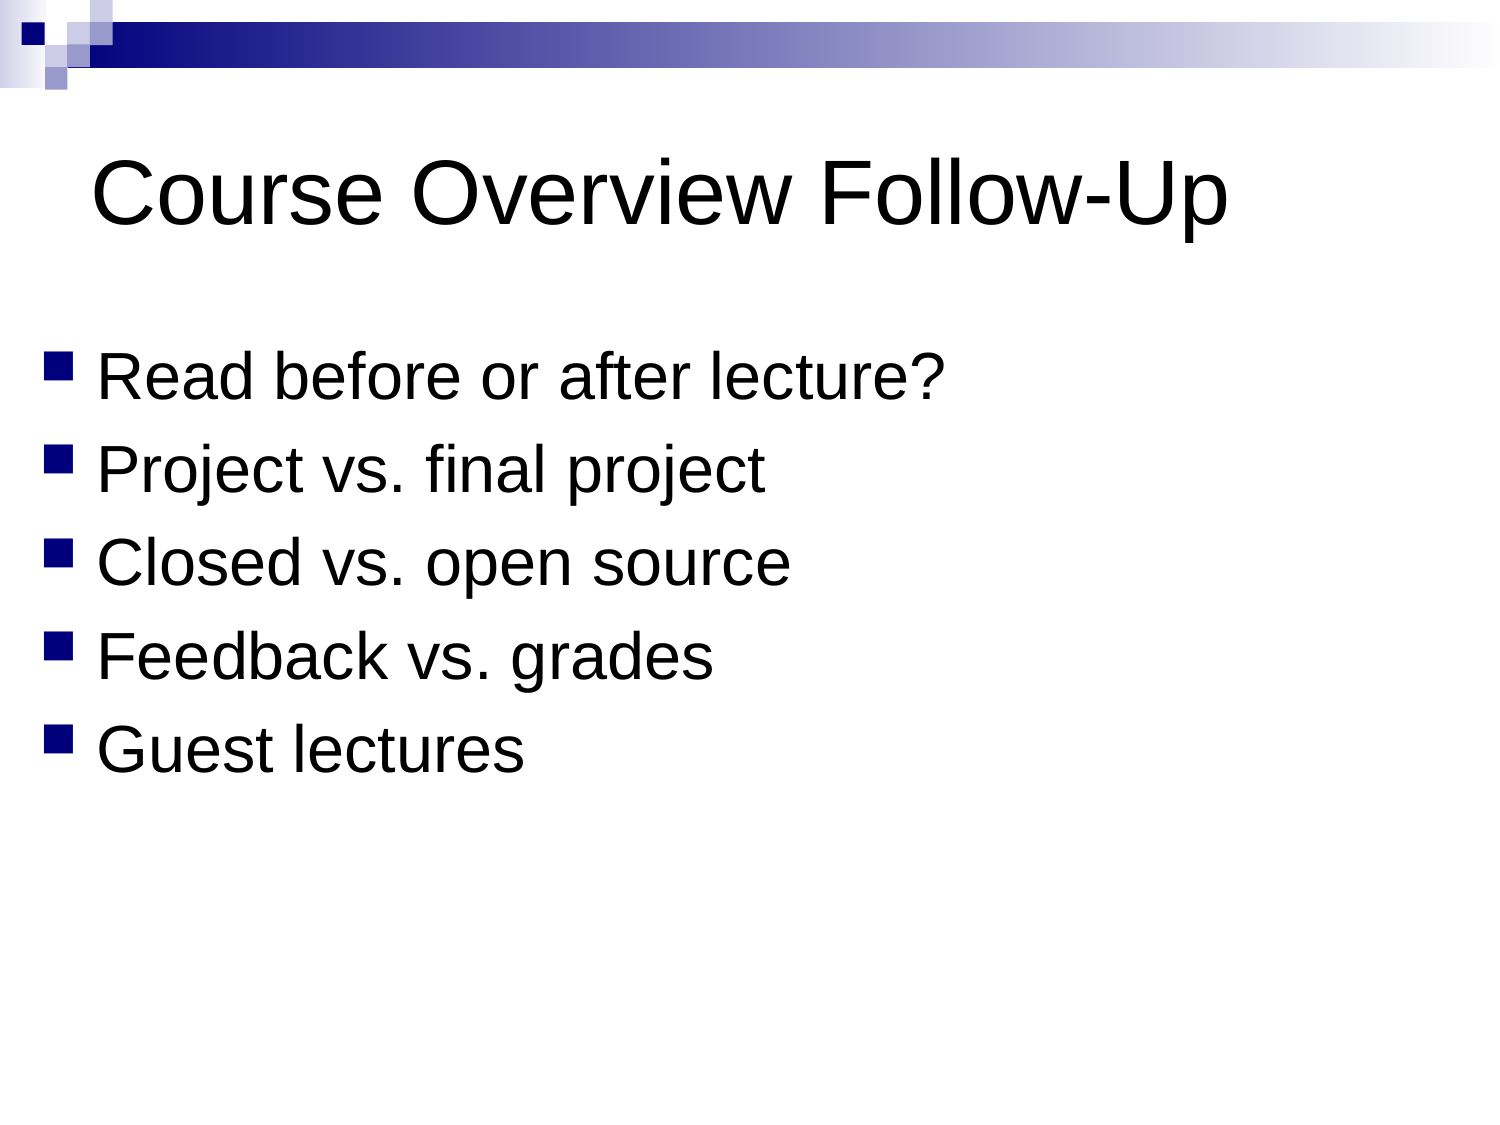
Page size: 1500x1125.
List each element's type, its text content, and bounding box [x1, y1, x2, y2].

list Read before or after lecture? Project vs. final project Closed vs. open source Feedback vs. grades Guest lectures [24, 324, 1500, 1088]
title Course Overview Follow-Up [75, 75, 1425, 300]
